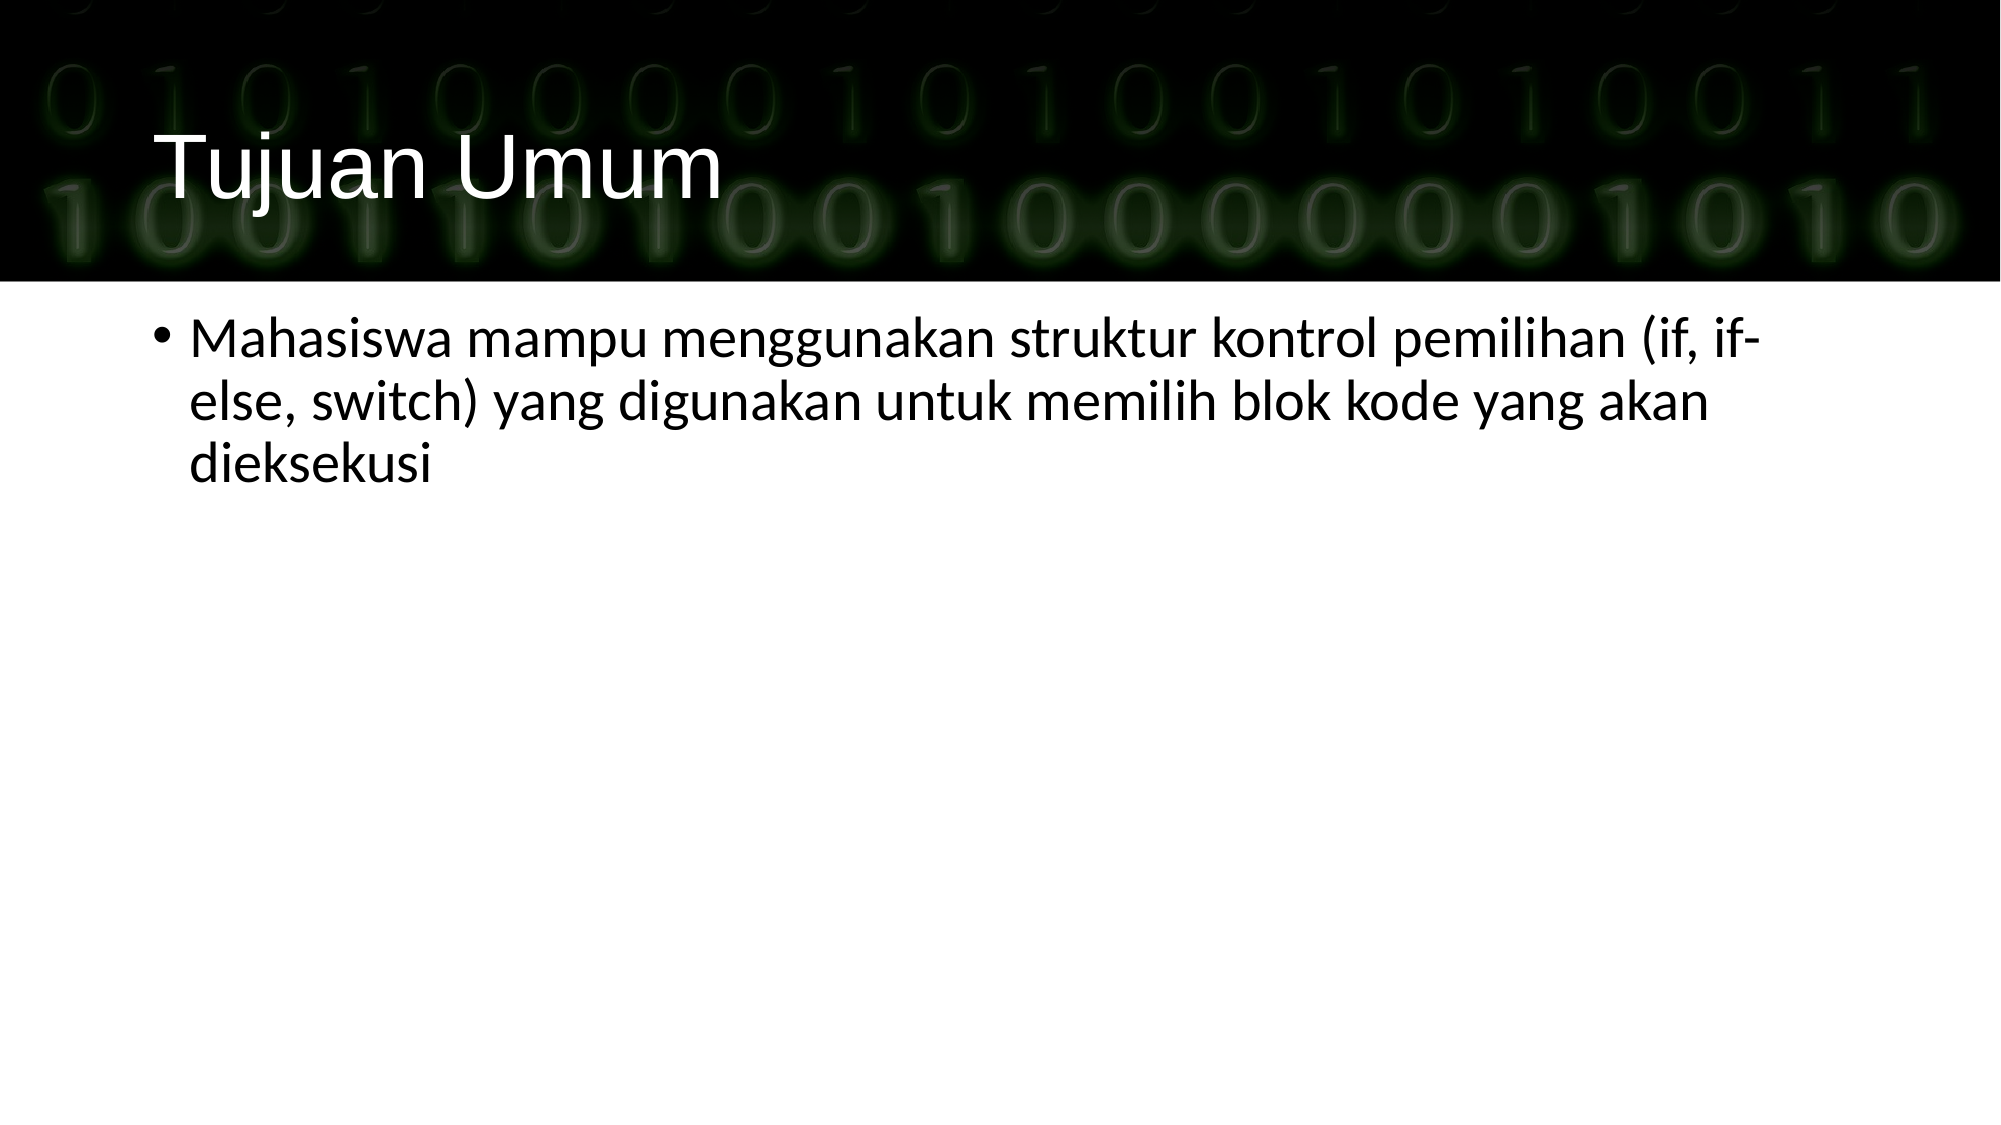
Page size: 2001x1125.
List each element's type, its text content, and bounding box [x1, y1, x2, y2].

text_box Mahasiswa mampu menggunakan struktur kontrol pemilihan (if, if-else, switch) yang digunakan untuk memilih blok kode yang akan dieksekusi [137, 299, 1863, 1013]
text_box Tujuan Umum [137, 59, 1863, 278]
picture [0, 0, 2001, 1125]
